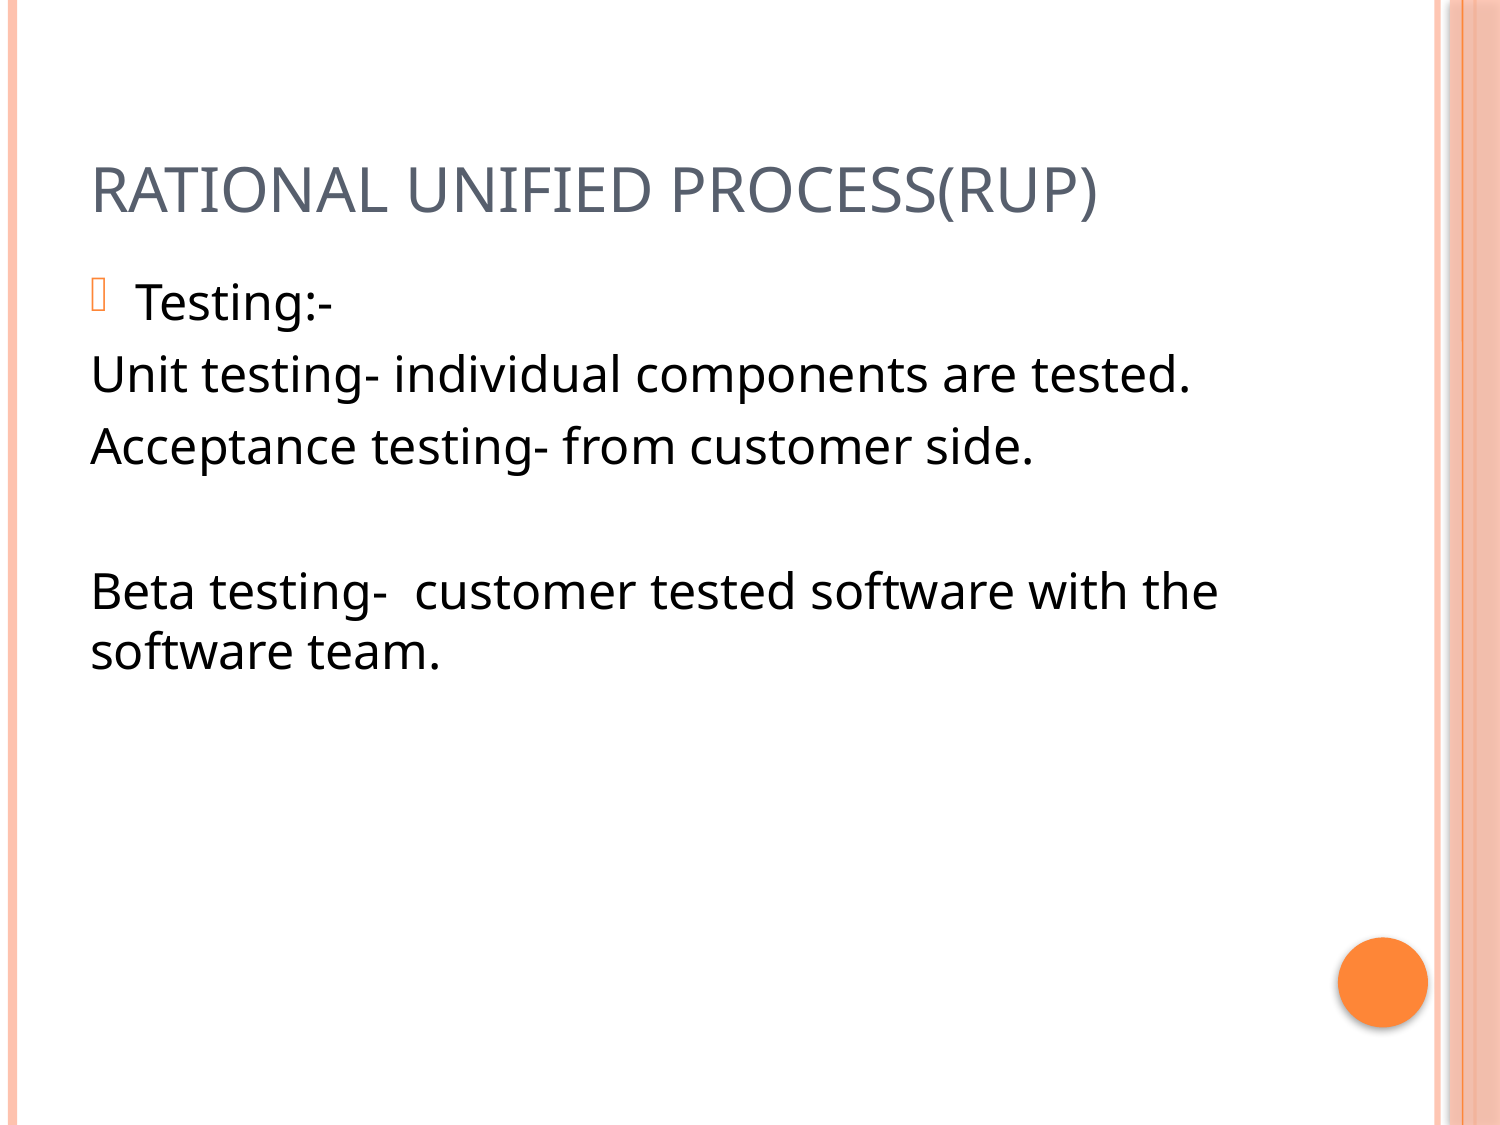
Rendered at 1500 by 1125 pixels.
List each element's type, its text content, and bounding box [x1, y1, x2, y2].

title Rational unified process(rup) [75, 45, 1300, 233]
list Testing:- Unit testing- individual components are tested. Acceptance testing- from customer side. Beta testing- customer tested software with the software team. [75, 262, 1300, 1062]
